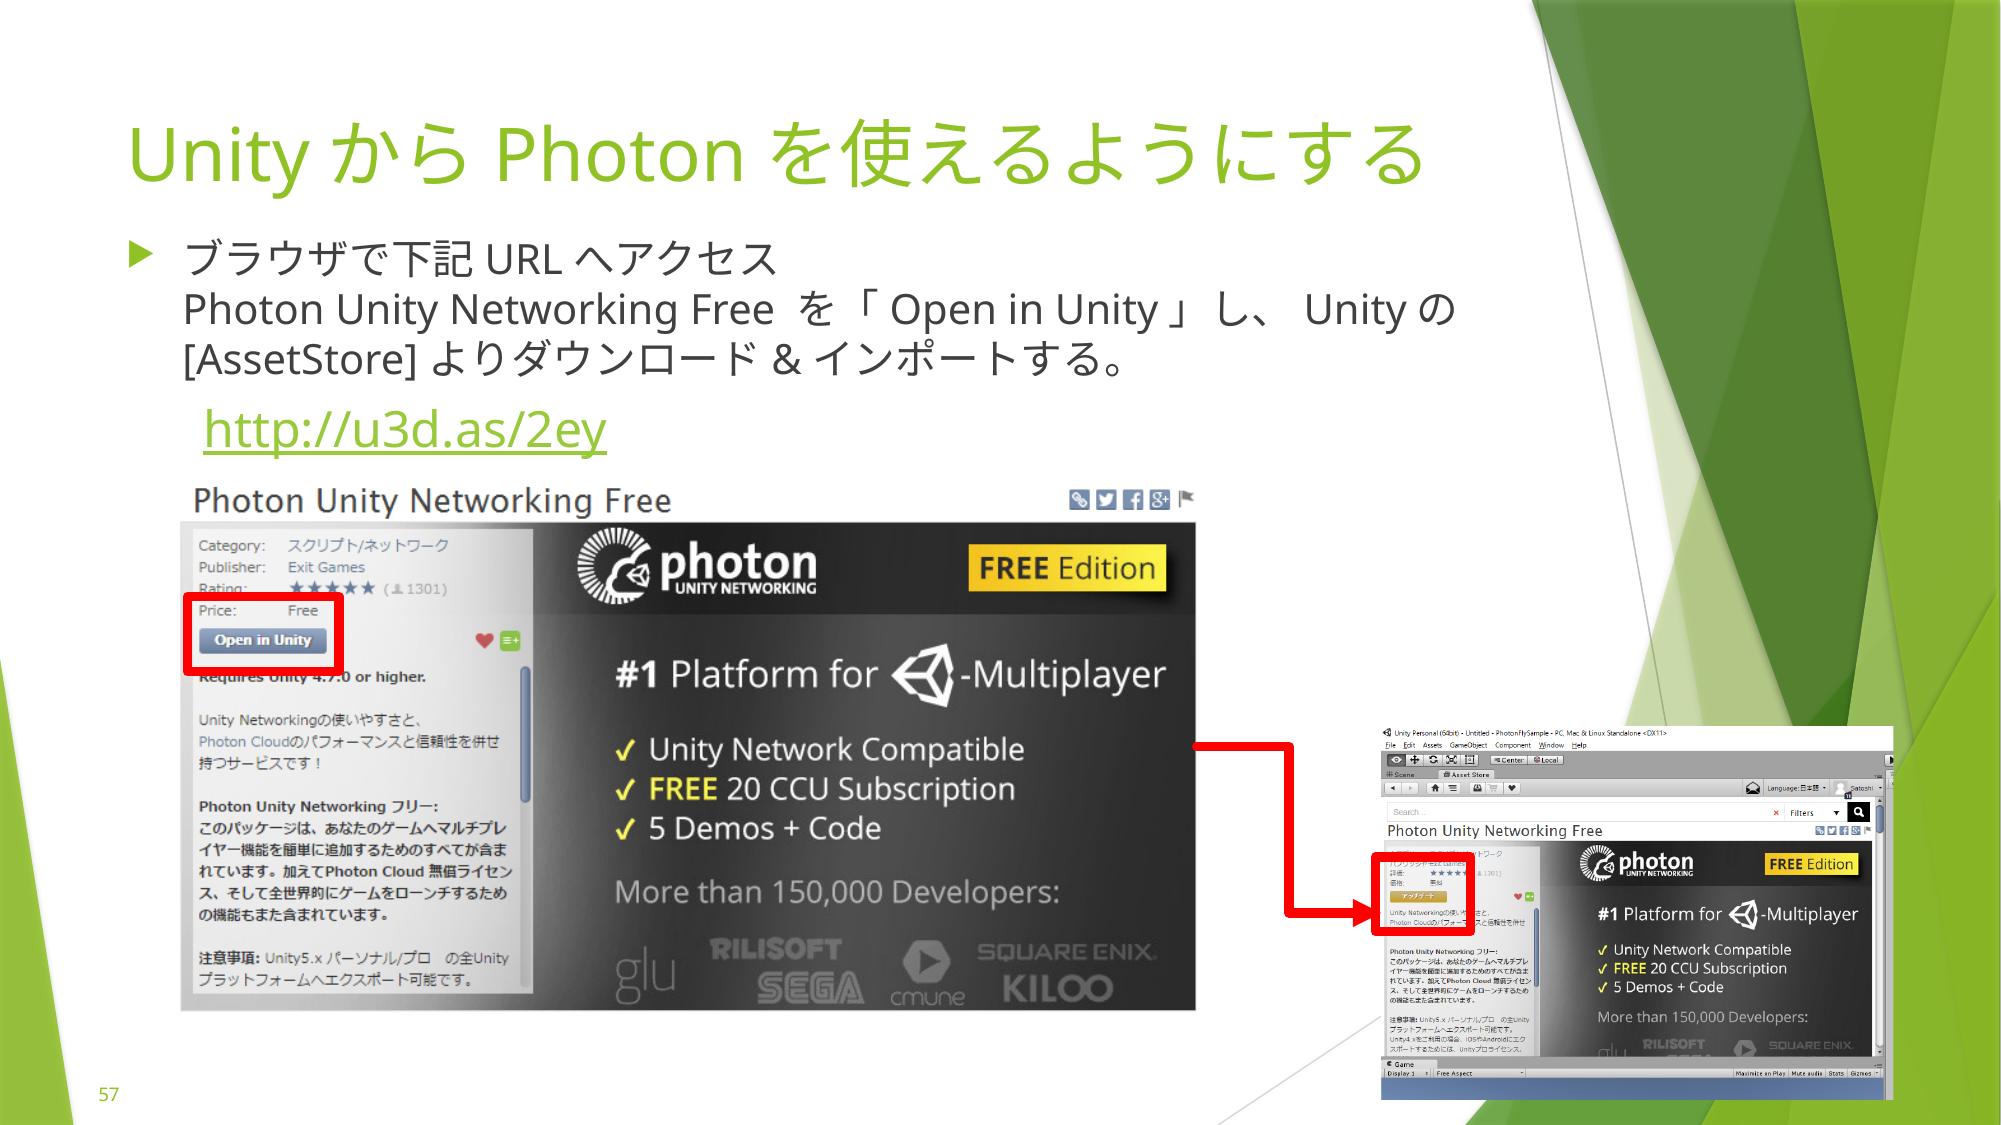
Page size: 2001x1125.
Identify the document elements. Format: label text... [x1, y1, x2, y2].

picture [178, 475, 1198, 1017]
picture [1380, 725, 1894, 1101]
list ブラウザで下記URLへアクセス Photon Unity Networking Free を「Open in Unity」し、Unityの[AssetStore]よりダウンロード&インポートする。 [111, 225, 1522, 991]
slide_number 57 [22, 1065, 135, 1125]
text_box http://u3d.as/2ey [188, 389, 622, 473]
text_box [1196, 745, 1382, 914]
title UnityからPhotonを使えるようにする [111, 99, 1522, 204]
